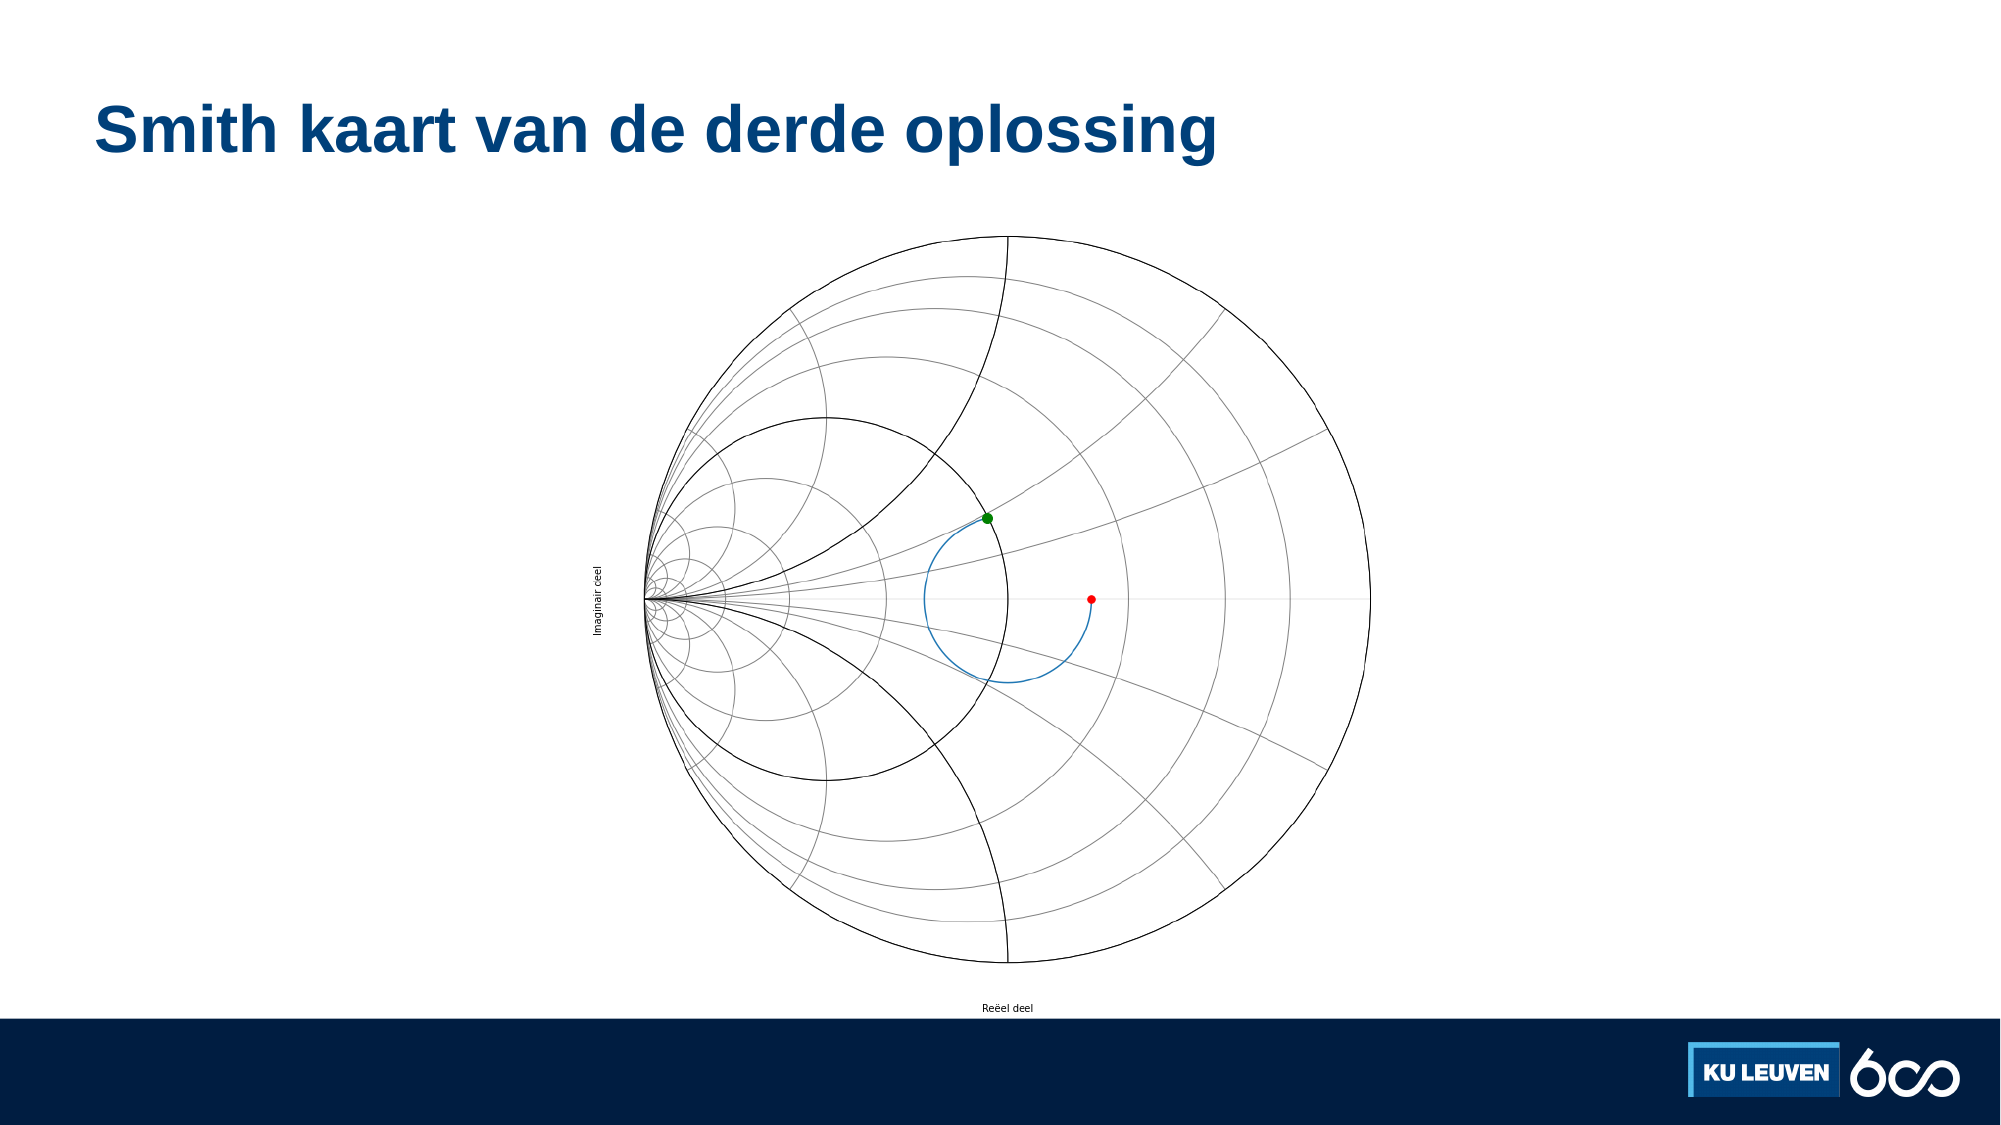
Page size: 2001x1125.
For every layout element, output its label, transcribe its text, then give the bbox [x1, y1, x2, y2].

title Smith kaart van de derde oplossing [94, 94, 1900, 186]
picture [587, 193, 1413, 1019]
picture [1688, 1042, 1960, 1097]
